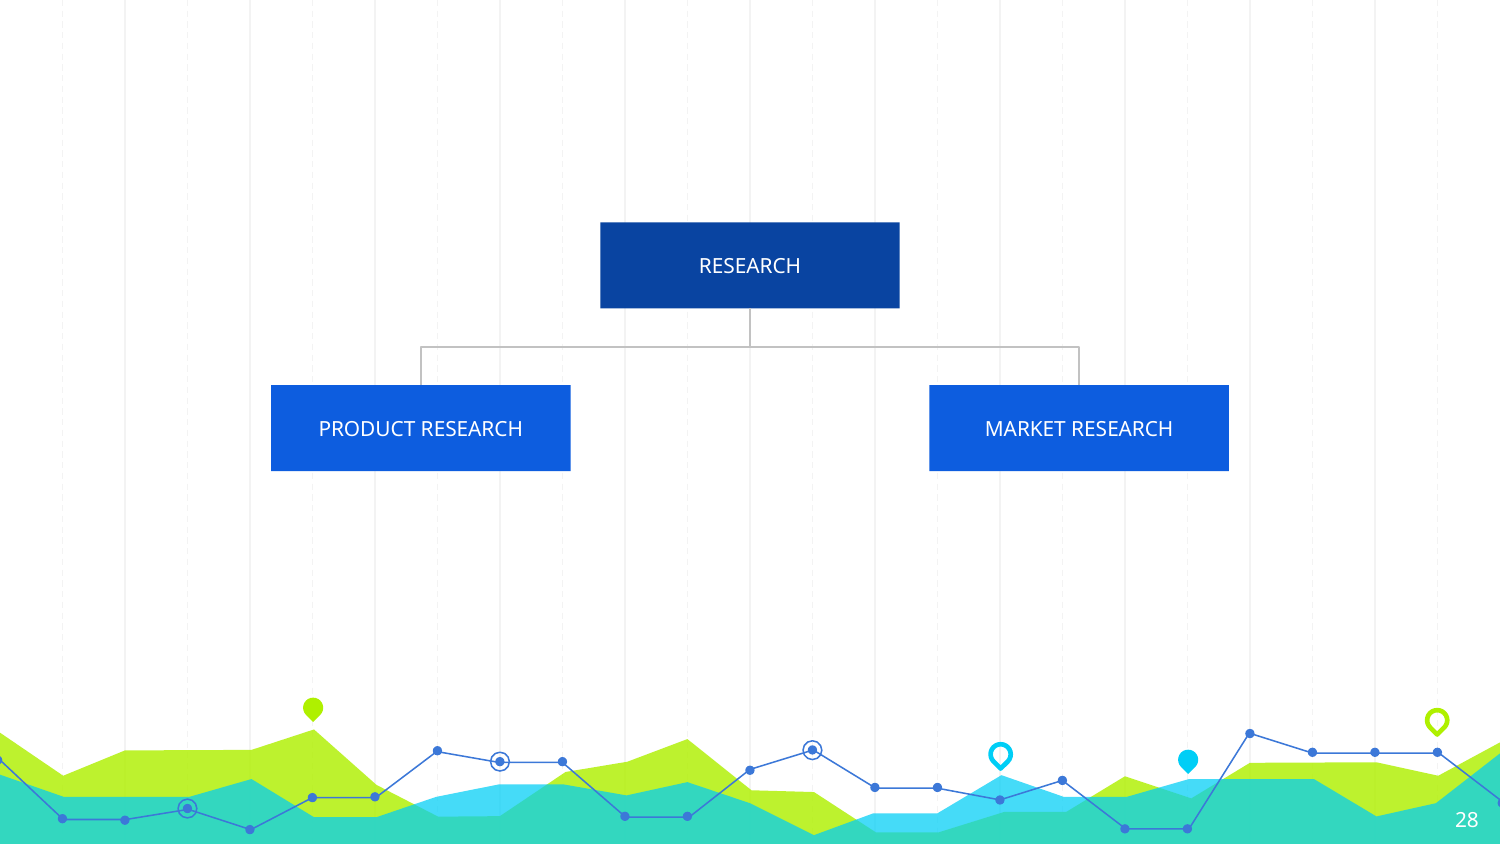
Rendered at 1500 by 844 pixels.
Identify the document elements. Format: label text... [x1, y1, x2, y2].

text_box PRODUCT RESEARCH [271, 385, 541, 472]
text_box RESEARCH [628, 222, 870, 309]
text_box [875, 181, 953, 512]
text_box MARKET RESEARCH [959, 385, 1229, 472]
slide_number ‹#› [1403, 791, 1494, 844]
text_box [546, 181, 624, 512]
